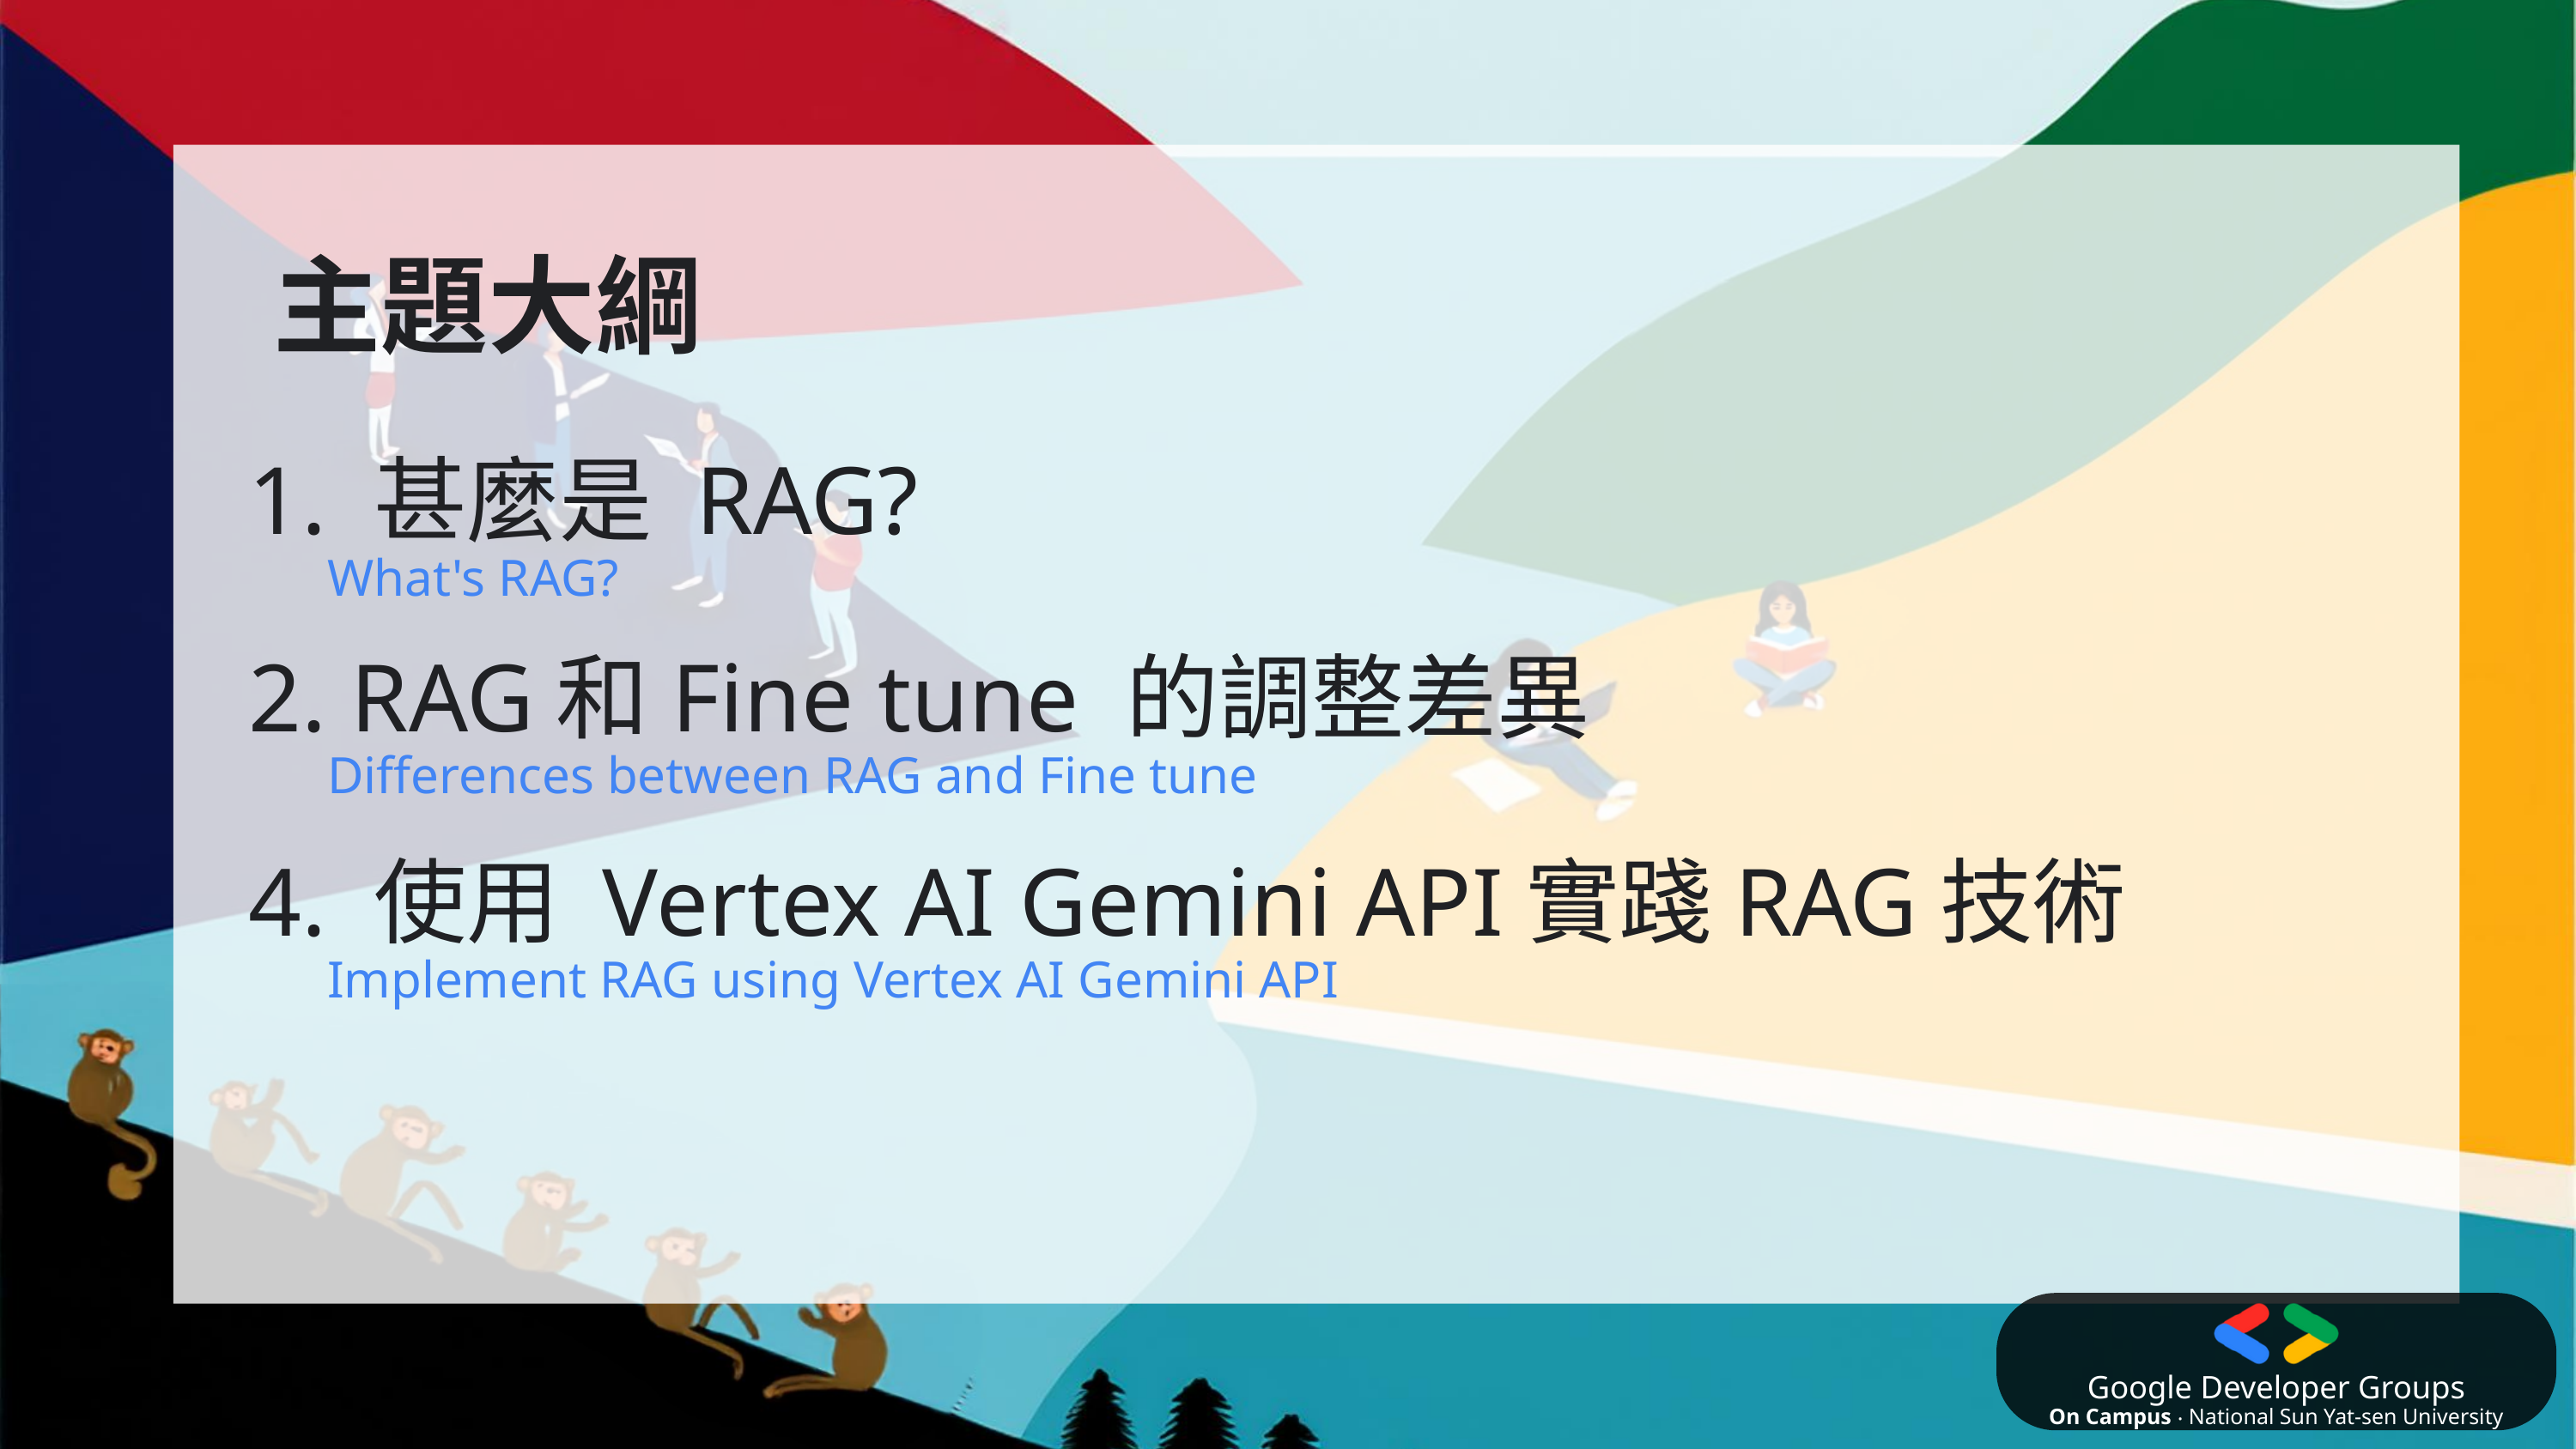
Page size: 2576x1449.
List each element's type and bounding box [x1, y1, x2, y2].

text_box [173, 144, 2460, 1304]
text_box [1996, 1292, 2557, 1431]
text_box [0, 0, 2576, 1449]
